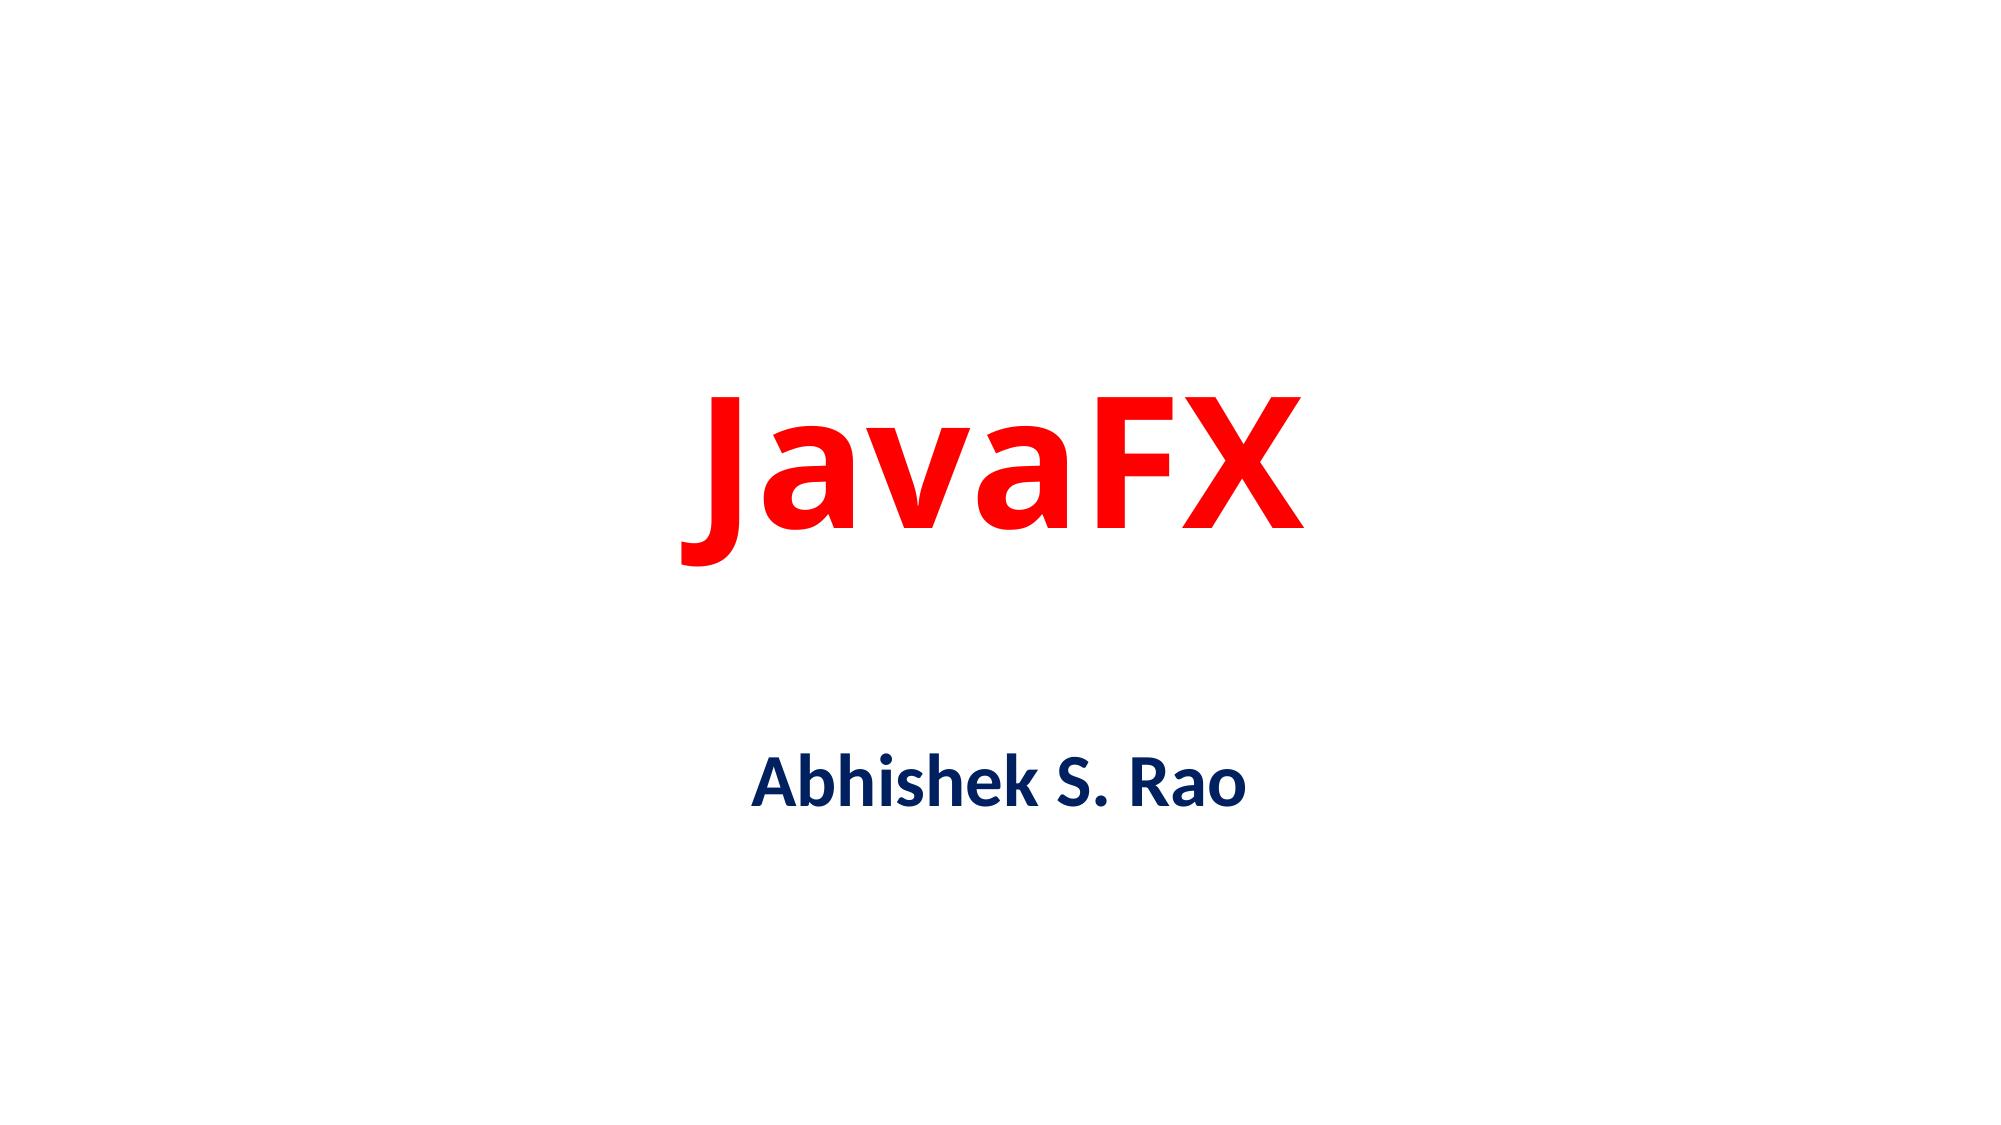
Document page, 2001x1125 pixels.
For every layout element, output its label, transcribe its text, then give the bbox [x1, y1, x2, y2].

subtitle Abhishek S. Rao [249, 733, 1750, 1006]
title JavaFX [249, 184, 1750, 576]
